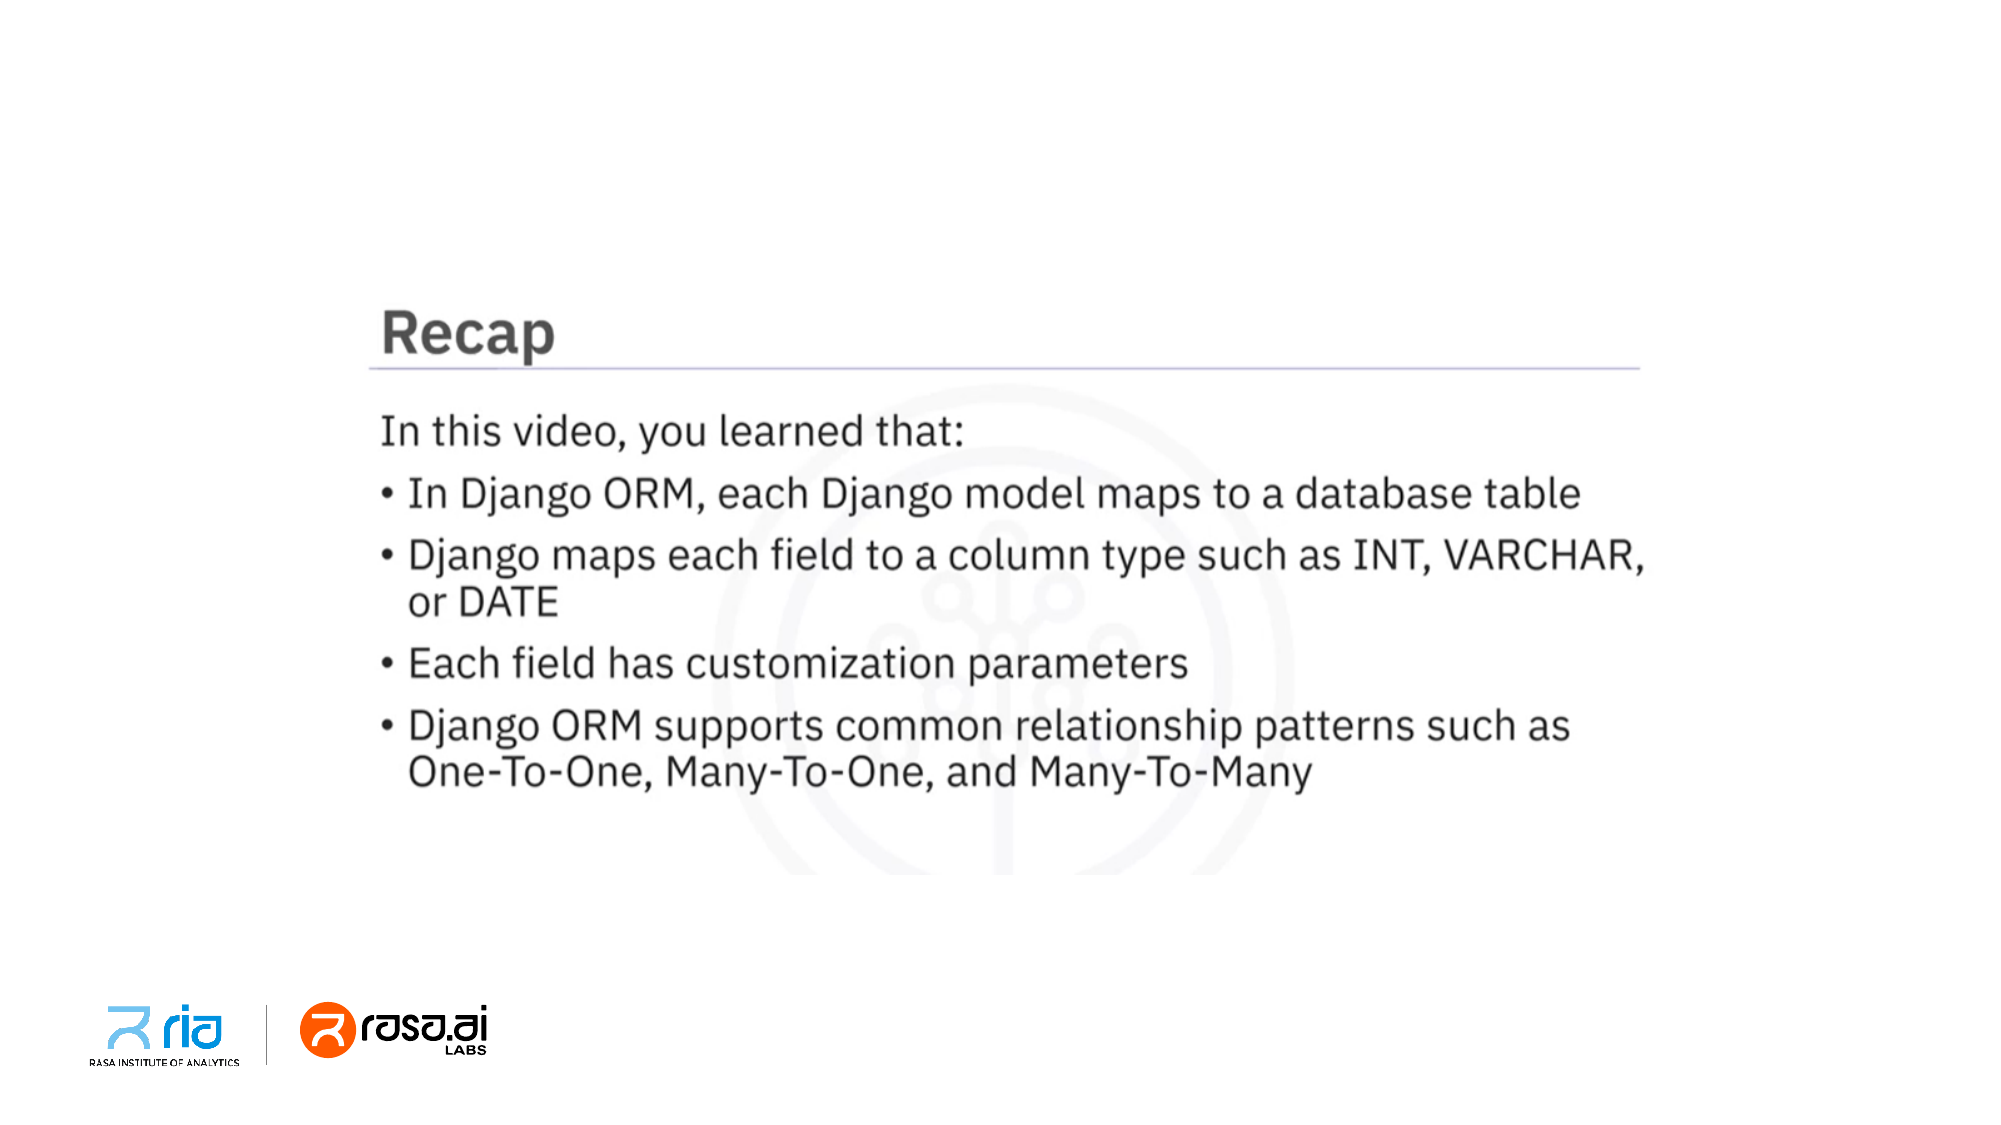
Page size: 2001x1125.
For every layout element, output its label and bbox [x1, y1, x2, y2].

picture [320, 249, 1680, 876]
picture [78, 992, 250, 1078]
